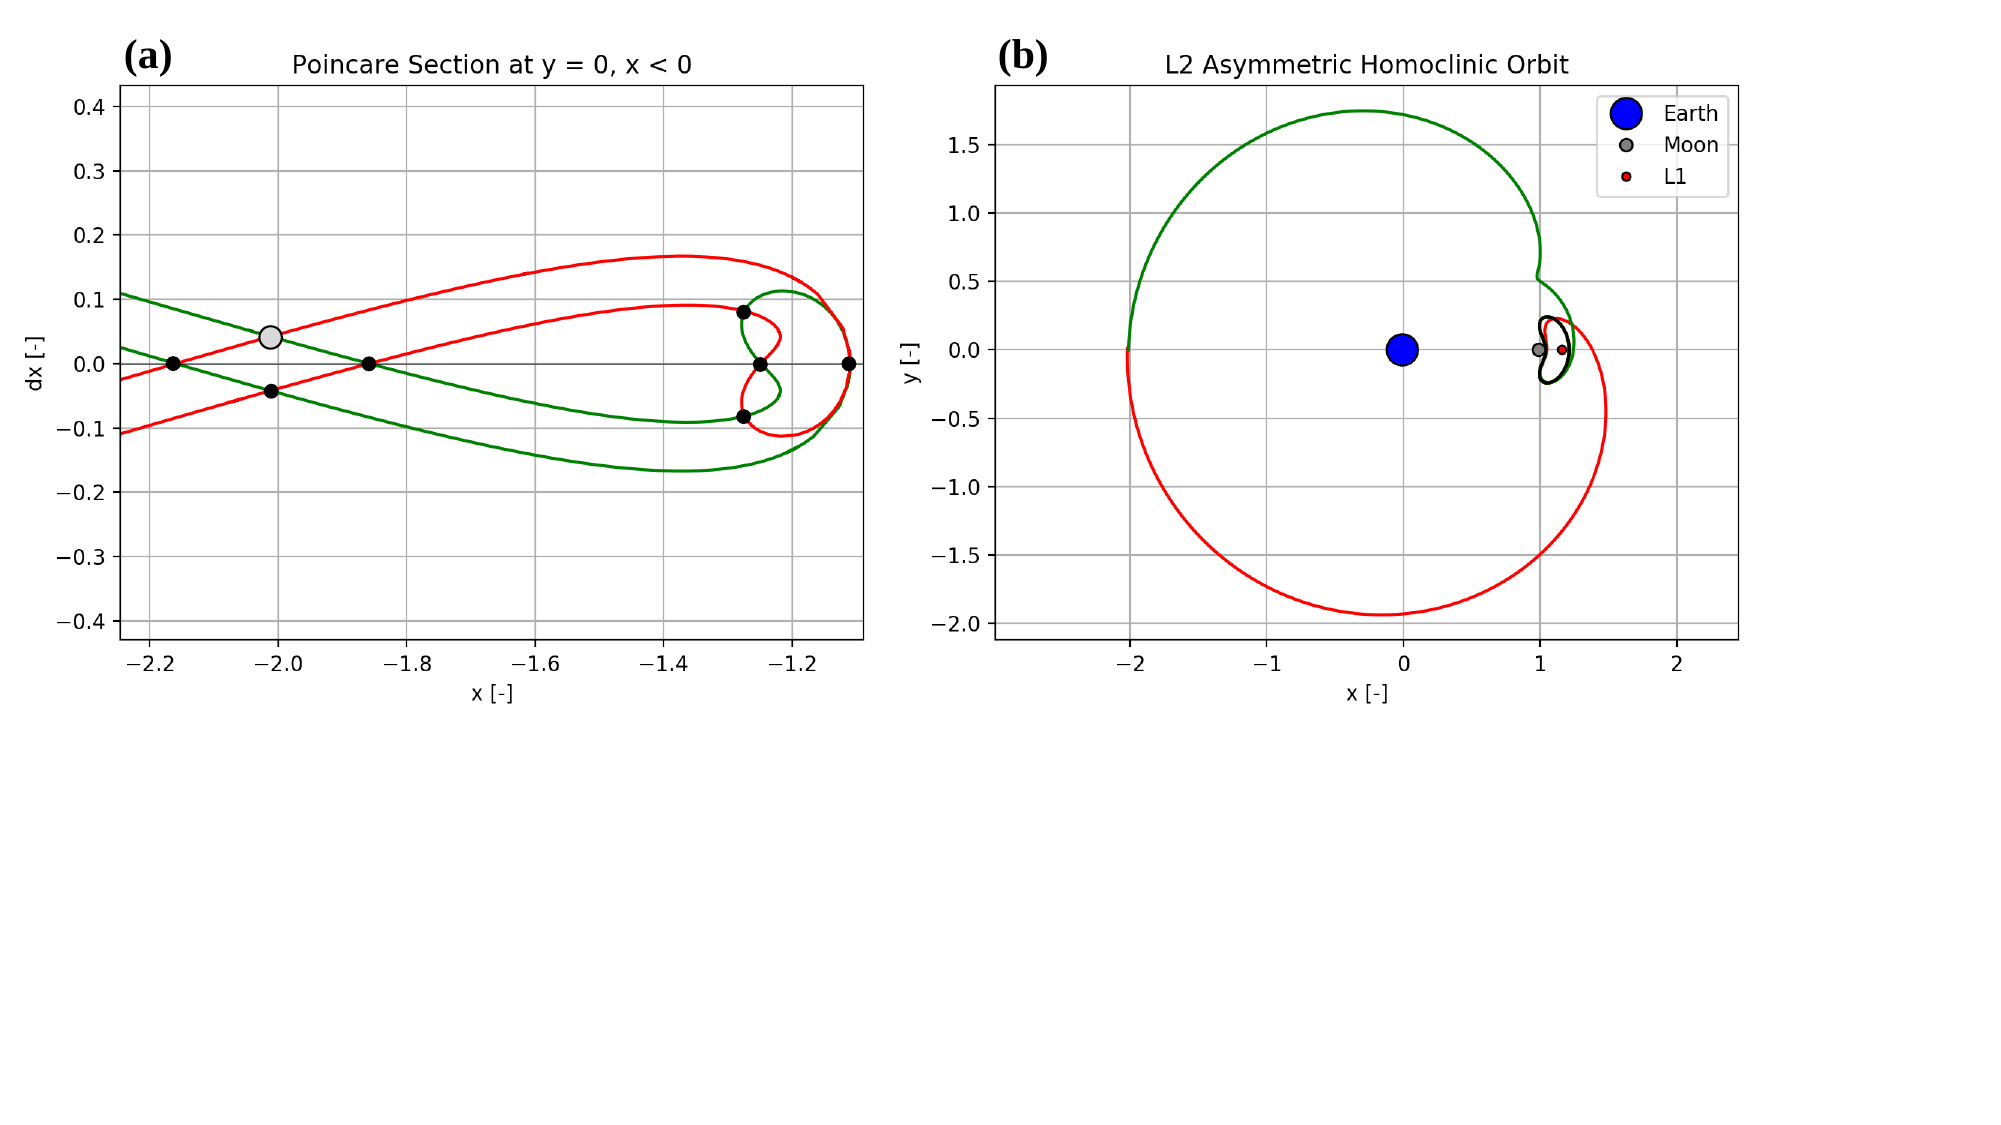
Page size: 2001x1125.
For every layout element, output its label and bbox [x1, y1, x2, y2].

text_box [0, 0, 1834, 719]
